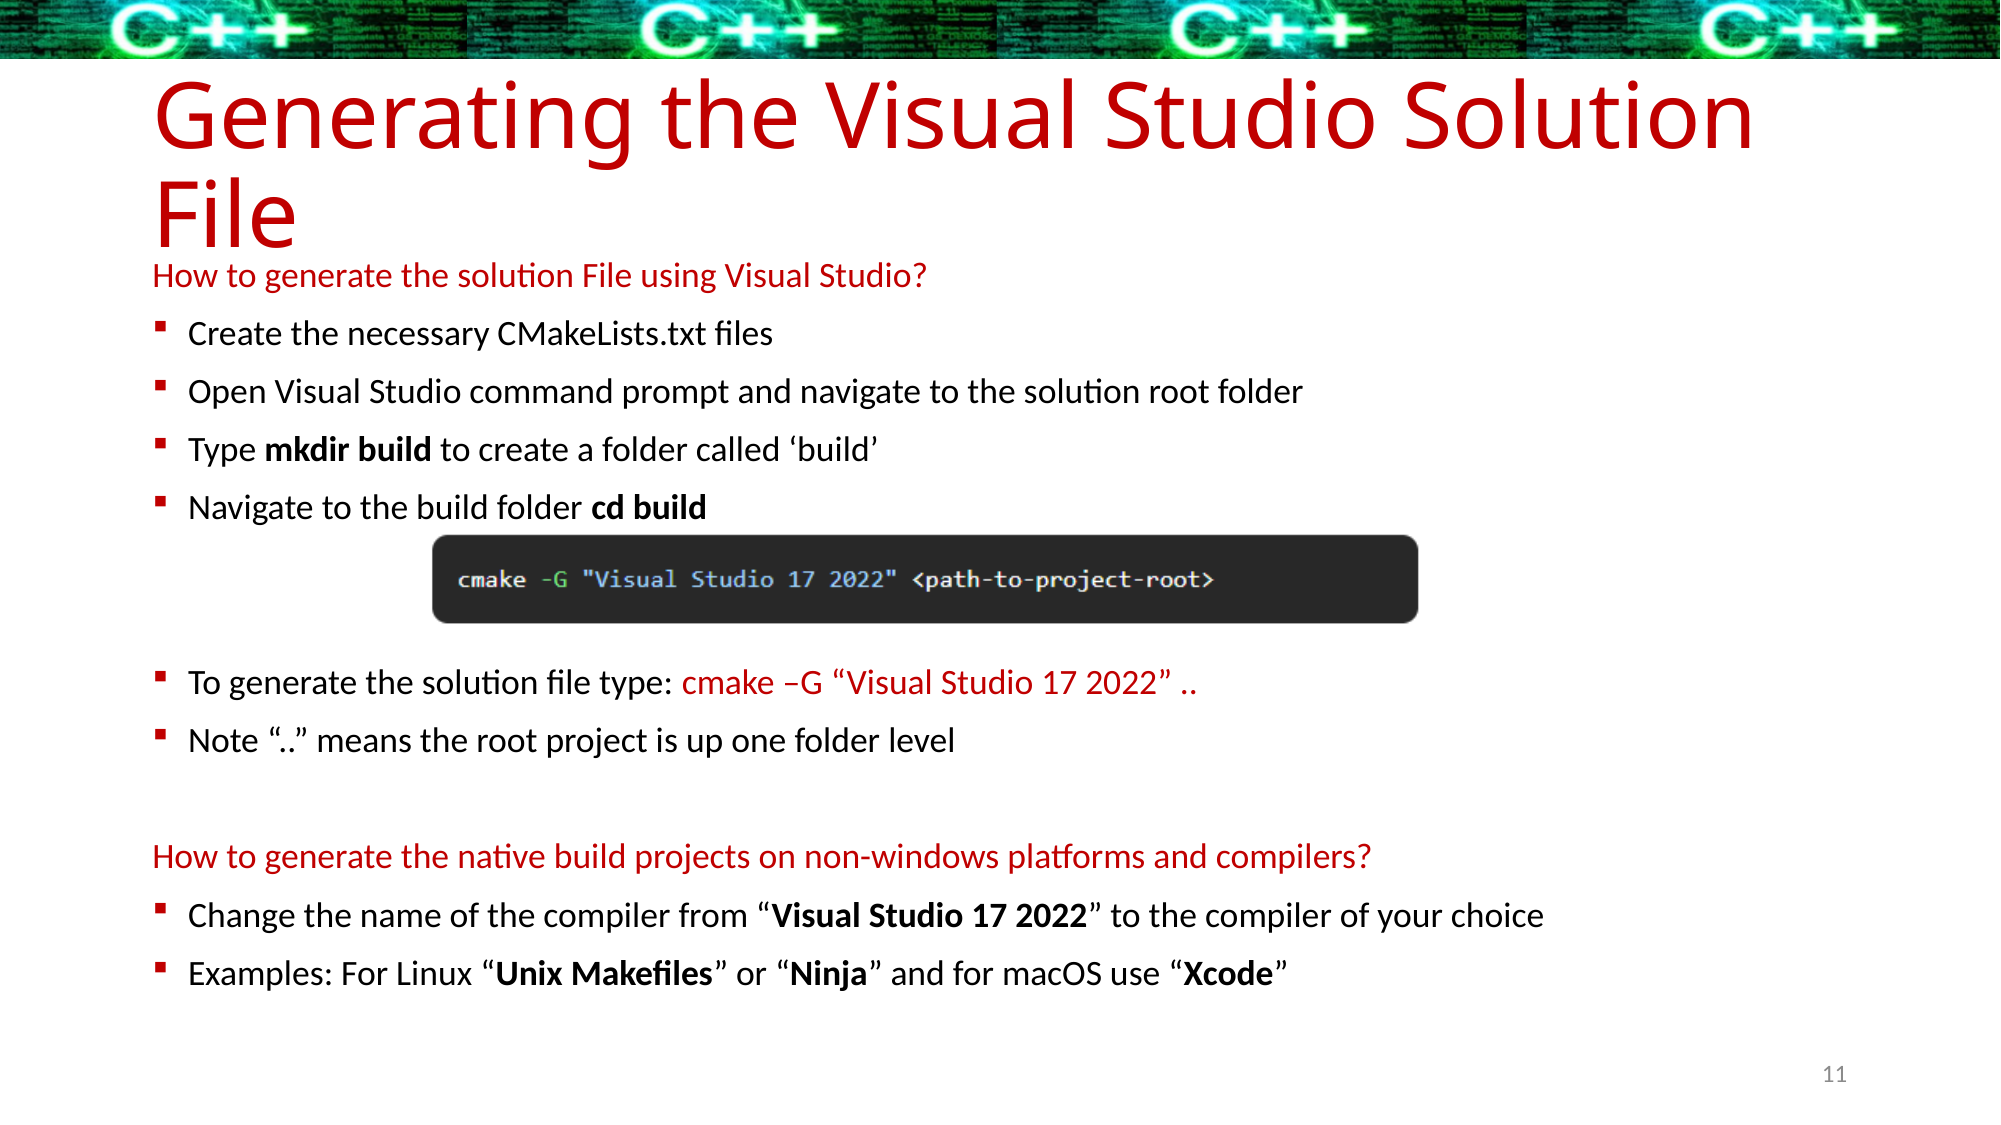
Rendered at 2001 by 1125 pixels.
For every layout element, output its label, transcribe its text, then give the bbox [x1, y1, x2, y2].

list How to generate the solution File using Visual Studio? Create the necessary CMakeLists.txt files Open Visual Studio command prompt and navigate to the solution root folder Type mkdir build to create a folder called ‘build’ Navigate to the build folder cd build To generate the solution file type: cmake –G “Visual Studio 17 2022” .. Note “..” means the root project is up one folder level How to generate the native build projects on non-windows platforms and compilers? Change the name of the compiler from “Visual Studio 17 2022” to the compiler of your choice Examples: For Linux “Unix Makefiles” or “Ninja” and for macOS use “Xcode” [137, 249, 1878, 1004]
title Generating the Visual Studio Solution File [137, 59, 1863, 249]
picture [420, 521, 1431, 641]
picture [0, 0, 2000, 59]
slide_number 11 [1412, 1042, 1863, 1103]
